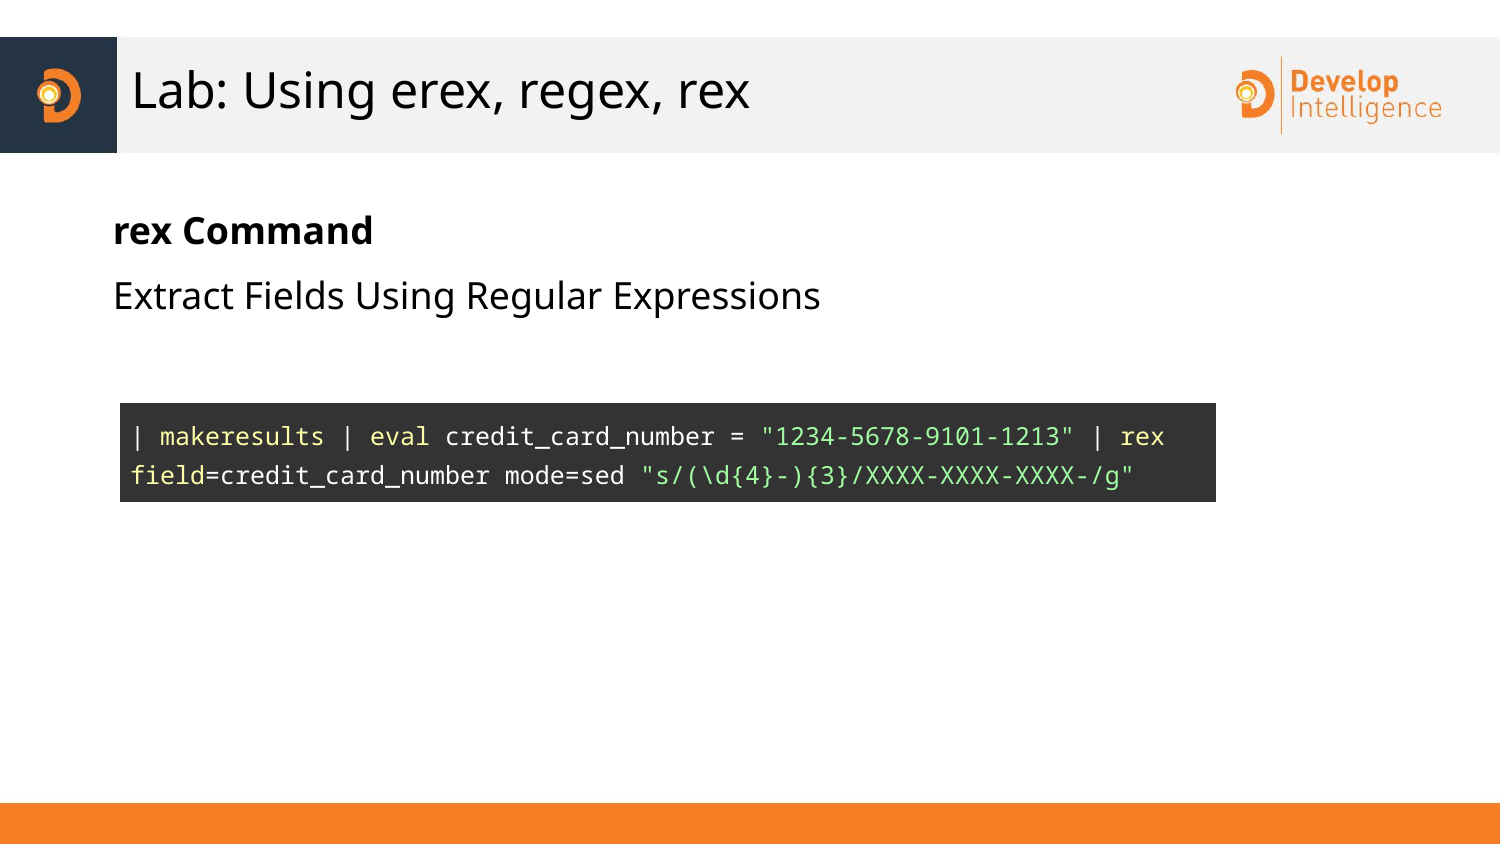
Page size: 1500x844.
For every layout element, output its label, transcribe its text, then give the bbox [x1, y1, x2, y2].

title Lab: Using erex, regex, rex [119, 36, 1112, 149]
list rex Command Extract Fields Using Regular Expressions [101, 198, 1420, 762]
table_header | makeresults | eval credit_card_number = "1234-5678-9101-1213" | rex field=credit_card_number mode=sed "s/(\d{4}-){3}/XXXX-XXXX-XXXX-/g" [120, 403, 1216, 502]
picture [0, 0, 1500, 844]
